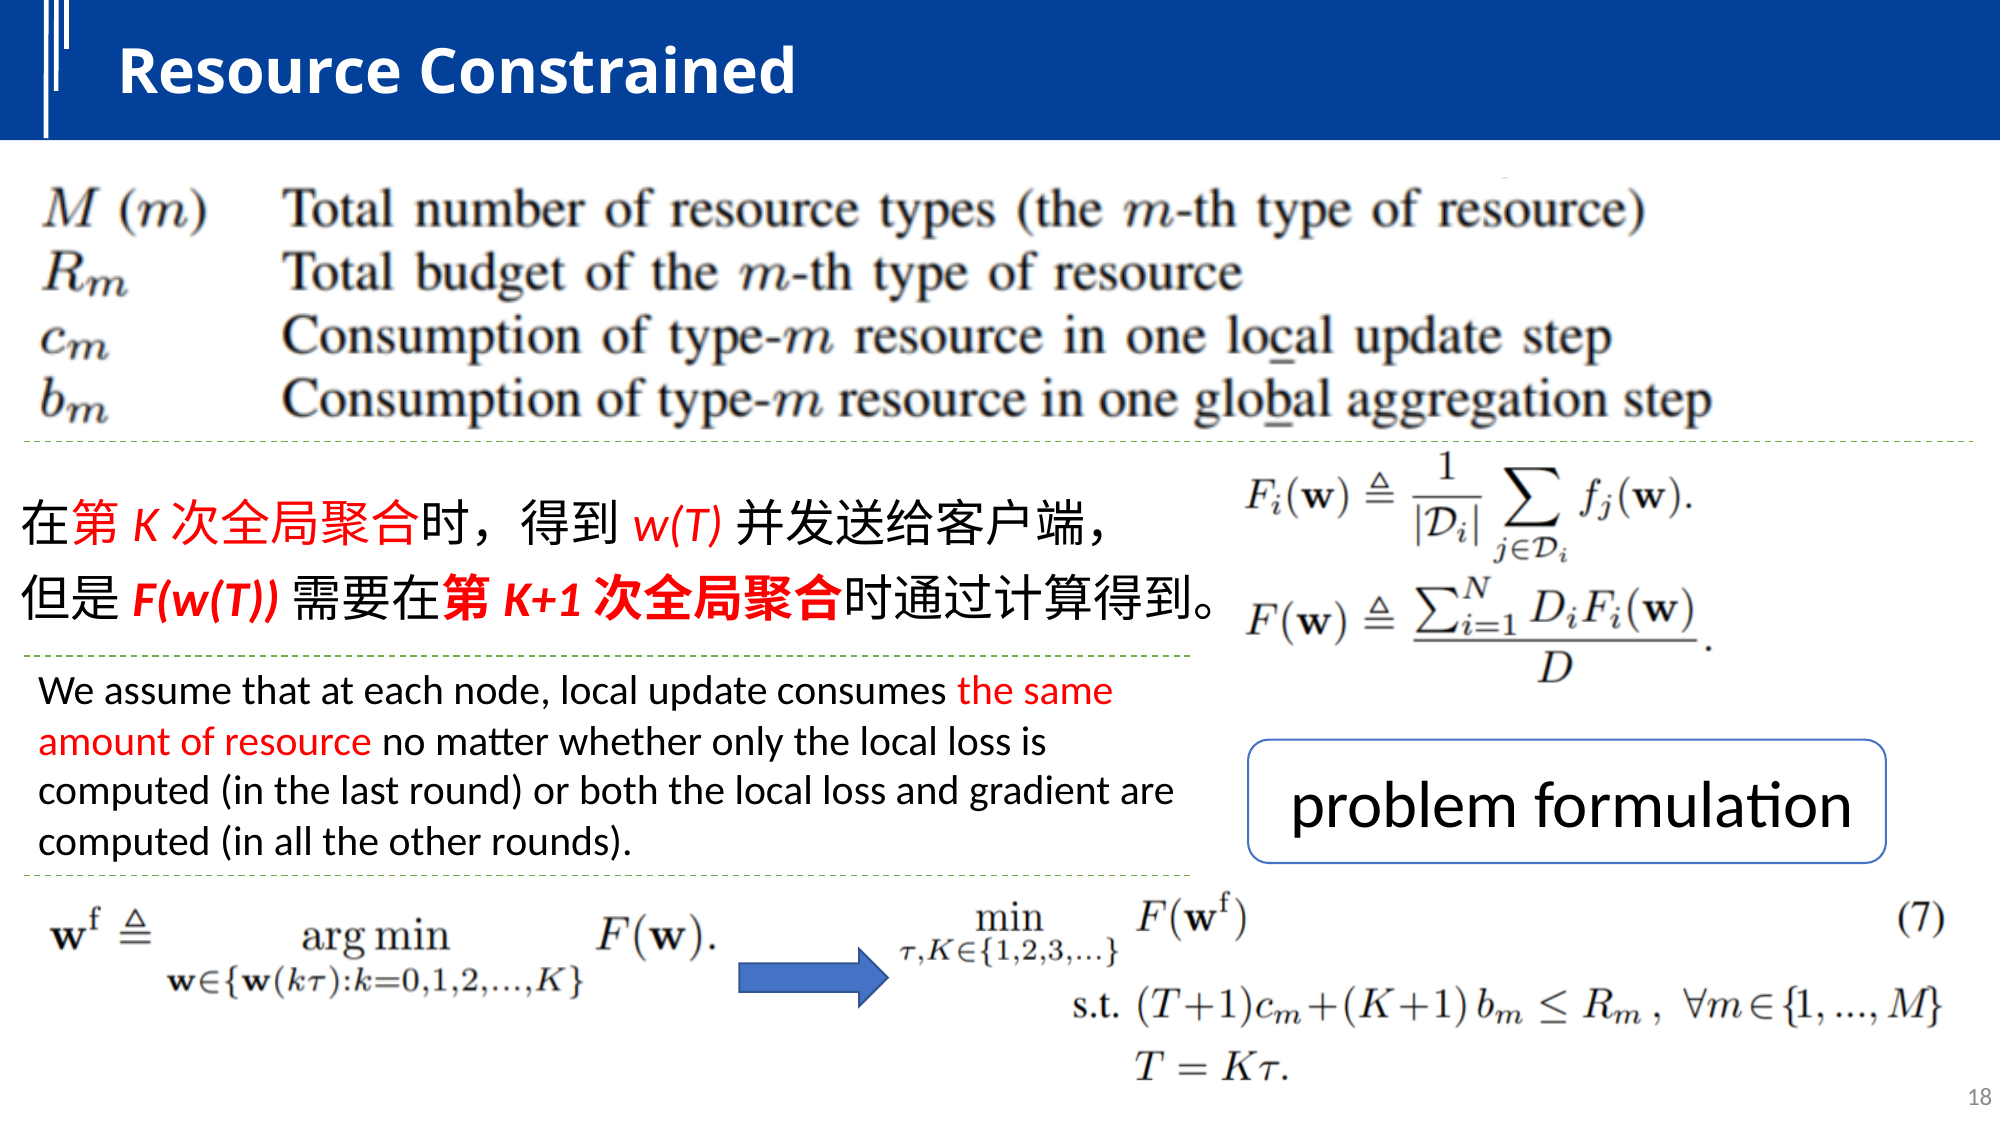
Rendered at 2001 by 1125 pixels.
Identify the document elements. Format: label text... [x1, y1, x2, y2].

text_box problem formulation [1275, 753, 1869, 849]
picture [0, 177, 1740, 434]
text_box [0, 0, 2000, 141]
text_box Resource Constrained [102, 23, 882, 114]
picture [41, 891, 733, 1007]
slide_number 18 [1557, 1065, 2000, 1125]
picture [892, 876, 1959, 1095]
text_box [1247, 738, 1887, 865]
text_box [738, 946, 890, 1009]
picture [1234, 442, 1722, 692]
text_box 在第K次全局聚合时，得到w(T)并发送给客户端， 但是F(w(T))需要在第K+1次全局聚合时通过计算得到。 [5, 469, 1258, 635]
text_box We assume that at each node, local update consumes the same amount of resource no matter whether only the local loss is computed (in the last round) or both the local loss and gradient are computed (in all the other rounds). [23, 656, 1193, 871]
